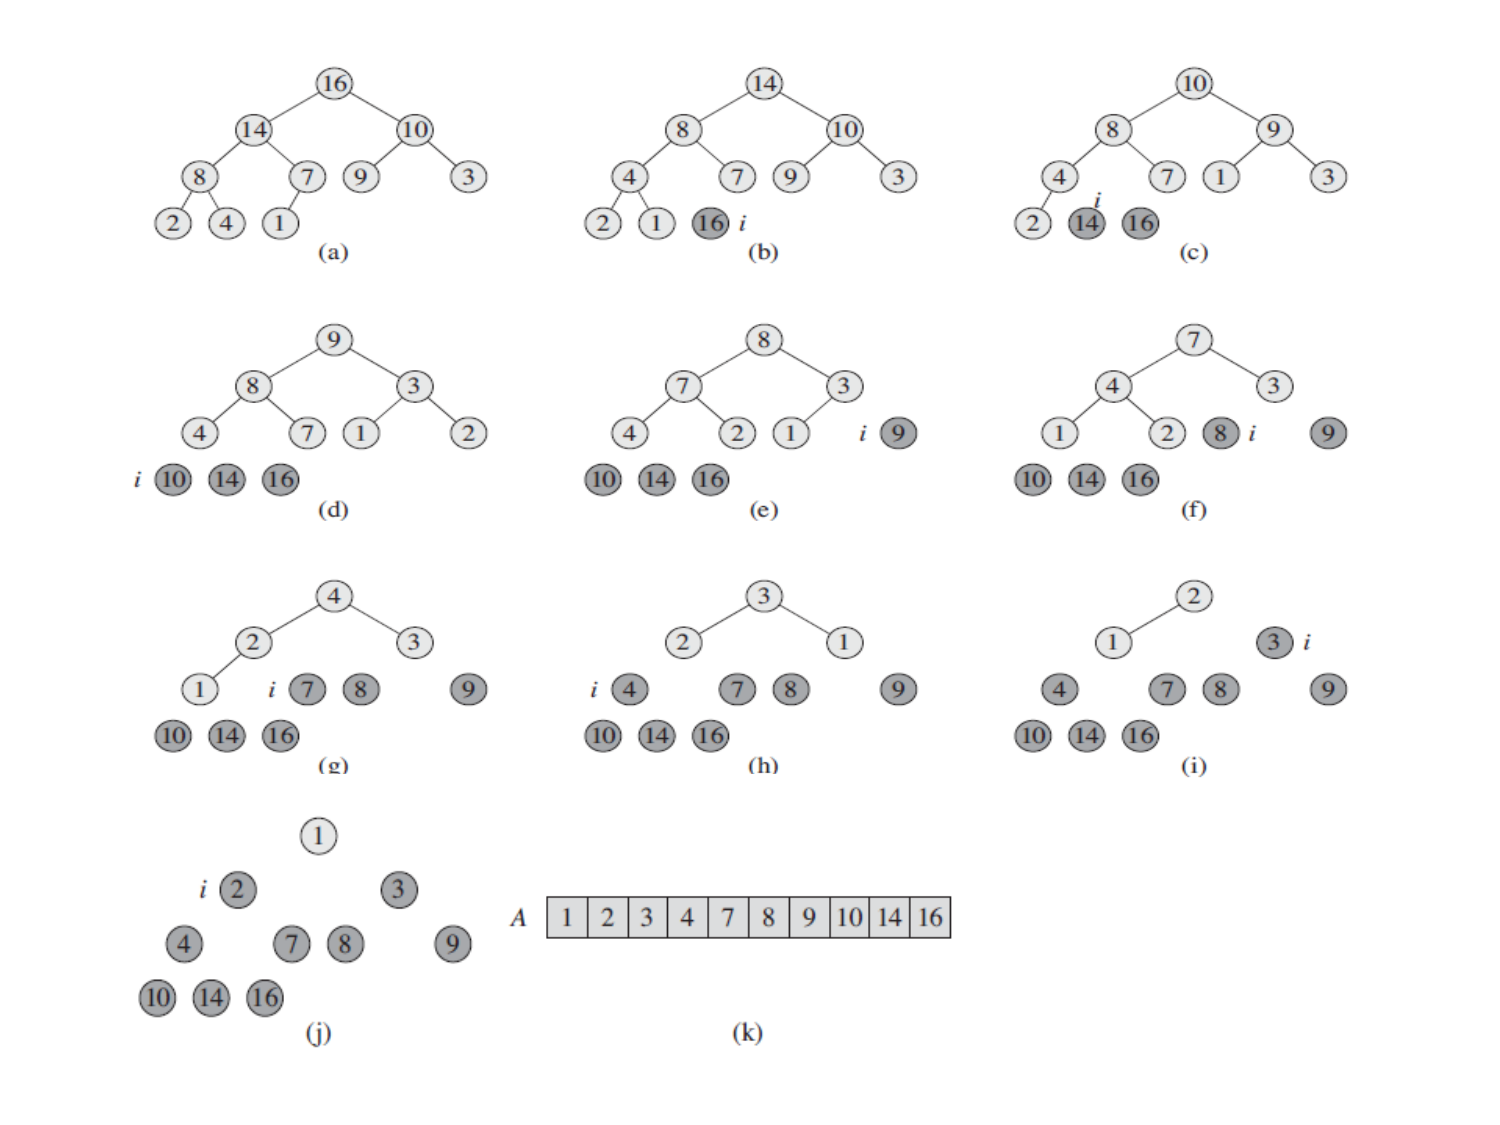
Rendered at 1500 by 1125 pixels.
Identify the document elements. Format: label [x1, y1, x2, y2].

picture [112, 37, 1394, 1085]
